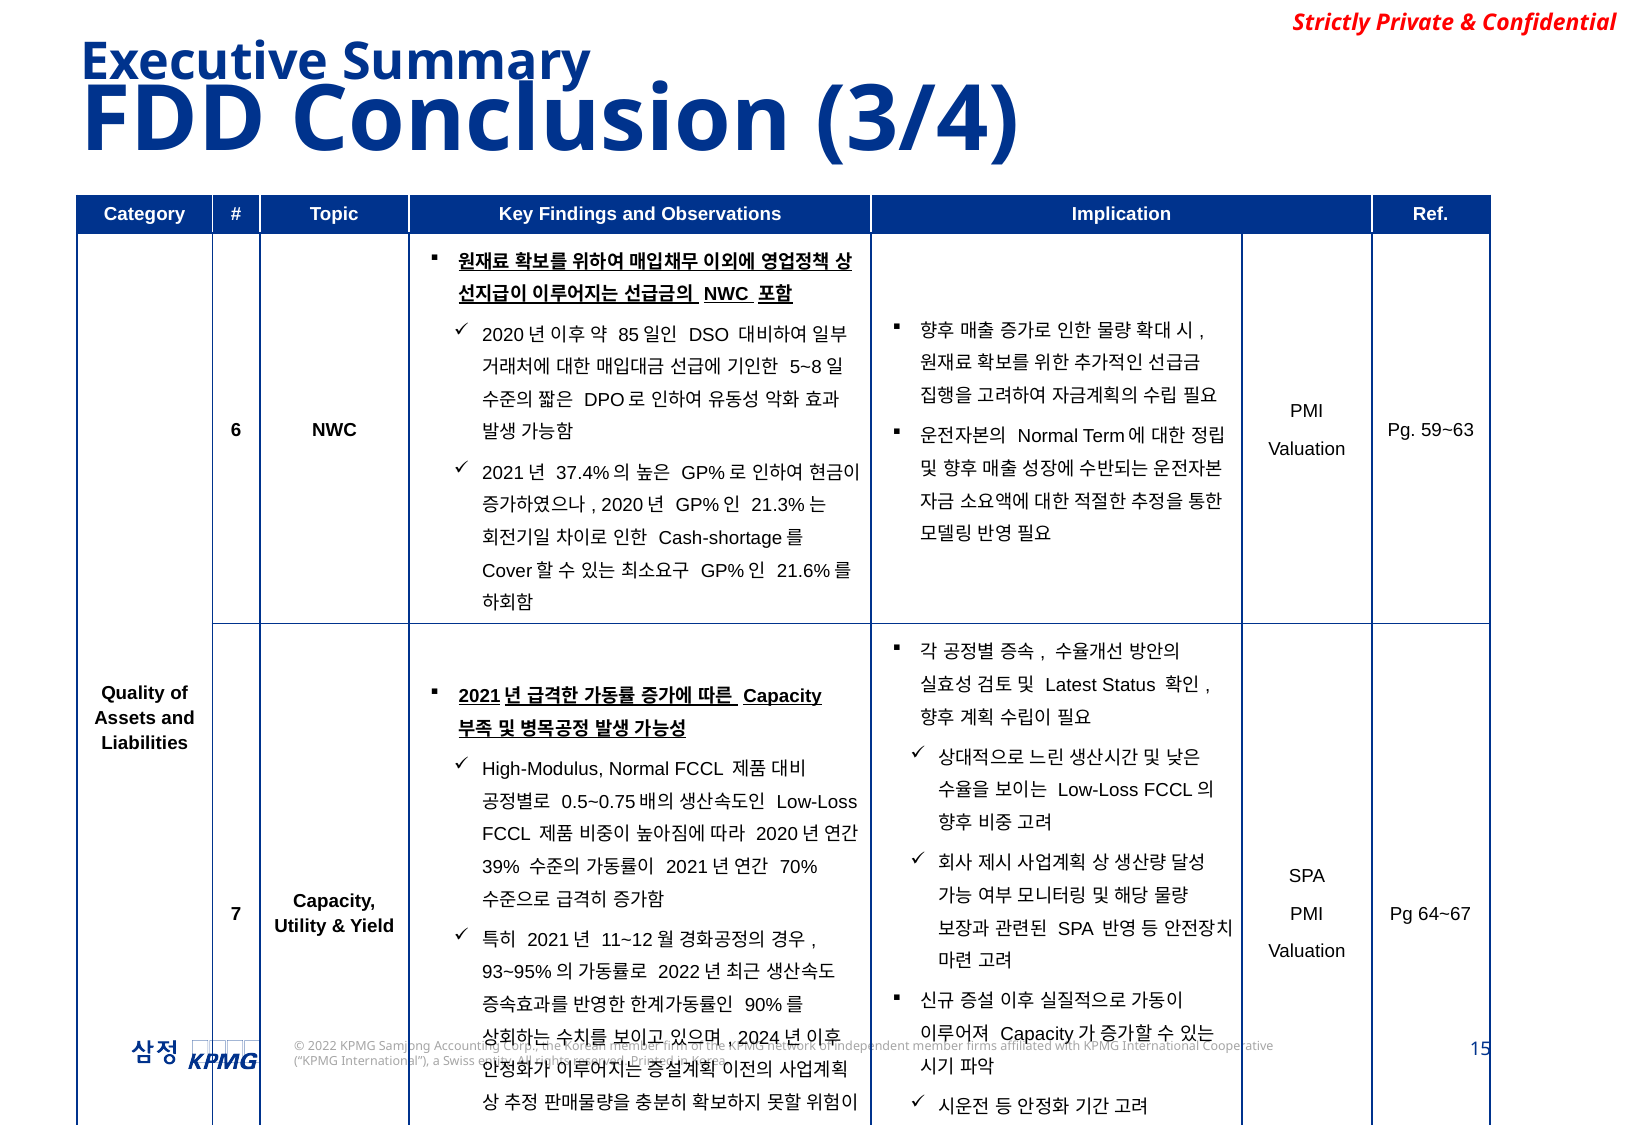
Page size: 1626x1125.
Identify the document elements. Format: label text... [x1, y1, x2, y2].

table_cell Pg. 59~63 [1373, 234, 1489, 623]
table_cell PMI Valuation [1243, 234, 1371, 623]
table_cell NWC [261, 234, 408, 623]
table_header Key Findings and Observations [410, 196, 870, 232]
table_cell Quality of Assets and Liabilities [78, 234, 212, 1125]
table_cell 7 [213, 624, 259, 1125]
table_cell 6 [213, 234, 259, 623]
text_box FDD Conclusion (3/4) [65, 83, 1475, 178]
table_cell 각 공정별 증속, 수율개선 방안의 실효성 검토 및 Latest Status 확인, 향후 계획 수립이 필요 상대적으로 느린 생산시간 및 낮은 수율을 보이는 Low-Loss FCCL의 향후 비중 고려 회사 제시 사업계획 상 생산량 달성 가능 여부 모니터링 및 해당 물량 보장과 관련된 SPA 반영 등 안전장치 마련 고려 신규 증설 이후 실질적으로 가동이 이루어져 Capacity가 증가할 수 있는 시기 파악 시운전 등 안정화 기간 고려 환경평가 등 승인이 지체될 수 있는 위험요소에 대한 파악 [872, 624, 1241, 1125]
table_header Topic [261, 196, 408, 232]
table_cell SPA PMI Valuation [1243, 624, 1371, 1125]
table_header Implication [872, 196, 1371, 232]
table_cell Pg 64~67 [1373, 624, 1489, 1125]
table_cell 2021년 급격한 가동률 증가에 따른 Capacity 부족 및 병목공정 발생 가능성 High-Modulus, Normal FCCL 제품 대비 공정별로 0.5~0.75배의 생산속도인 Low-Loss FCCL 제품 비중이 높아짐에 따라 2020년 연간 39% 수준의 가동률이 2021년 연간 70% 수준으로 급격히 증가함 특히 2021년 11~12월 경화공정의 경우, 93~95%의 가동률로 2022년 최근 생산속도 증속효과를 반영한 한계가동률인 90%를 상회하는 수치를 보이고 있으며, 2024년 이후 안정화가 이루어지는 증설계획 이전의 사업계획 상 추정 판매물량을 충분히 확보하지 못할 위험이 존재함 [410, 624, 870, 1125]
table_cell Capacity, Utility & Yield [261, 624, 408, 1125]
table_header Category [78, 196, 212, 232]
text_box Executive Summary [65, 37, 1475, 83]
table_cell 향후 매출 증가로 인한 물량 확대 시, 원재료 확보를 위한 추가적인 선급금 집행을 고려하여 자금계획의 수립 필요 운전자본의 Normal Term에 대한 정립 및 향후 매출 성장에 수반되는 운전자본 자금 소요액에 대한 적절한 추정을 통한 모델링 반영 필요 [872, 234, 1241, 623]
table_header Ref. [1373, 196, 1489, 232]
table_cell 원재료 확보를 위하여 매입채무 이외에 영업정책 상 선지급이 이루어지는 선급금의 NWC 포함 2020년 이후 약 85일인 DSO 대비하여 일부 거래처에 대한 매입대금 선급에 기인한 5~8일 수준의 짧은 DPO로 인하여 유동성 악화 효과 발생 가능함 2021년 37.4%의 높은 GP%로 인하여 현금이 증가하였으나, 2020년 GP%인 21.3%는 회전기일 차이로 인한 Cash-shortage를 Cover할 수 있는 최소요구 GP%인 21.6%를 하회함 [410, 234, 870, 623]
table_header # [213, 196, 259, 232]
